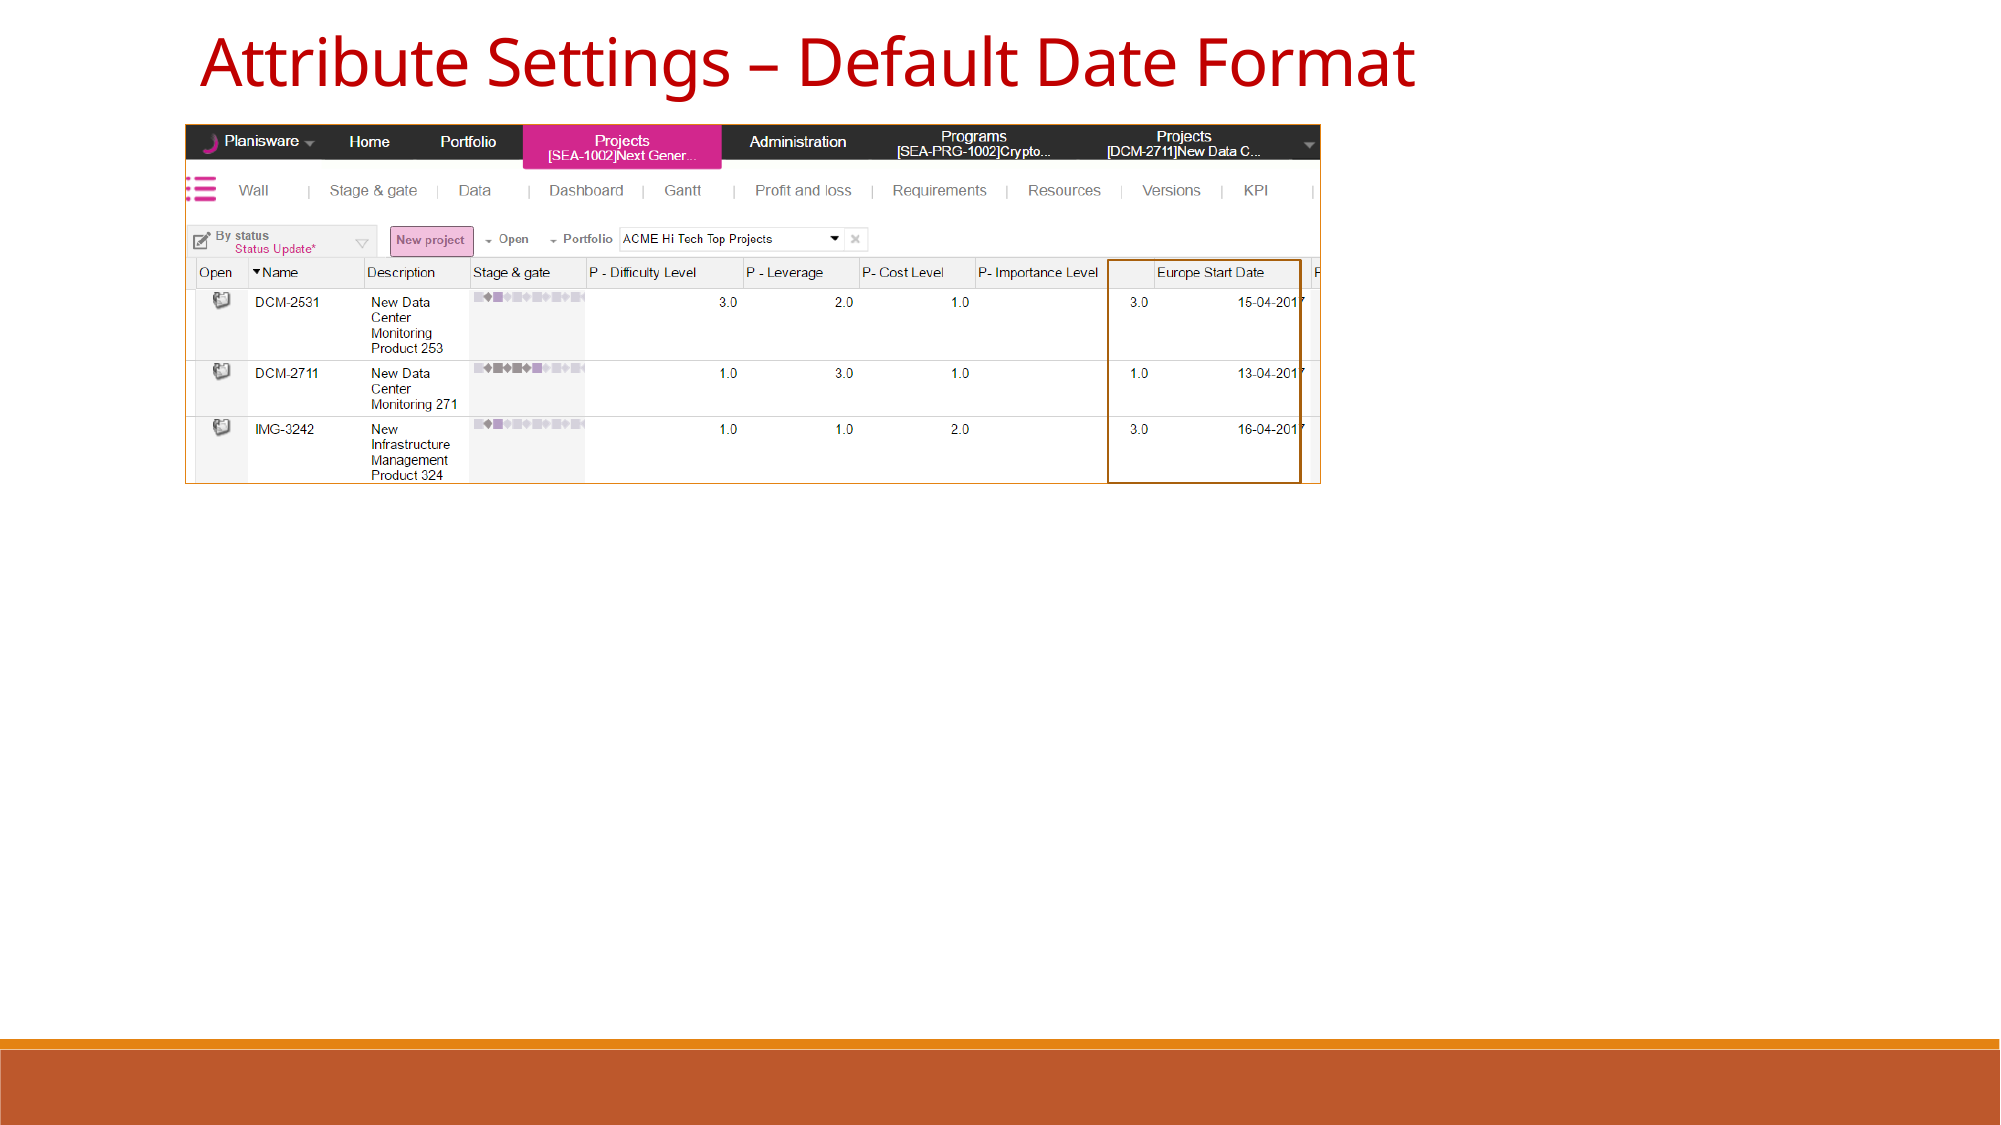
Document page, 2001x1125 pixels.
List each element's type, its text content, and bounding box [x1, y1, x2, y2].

picture [184, 124, 1322, 484]
text_box Attribute Settings – Default Date Format [185, 24, 1636, 175]
